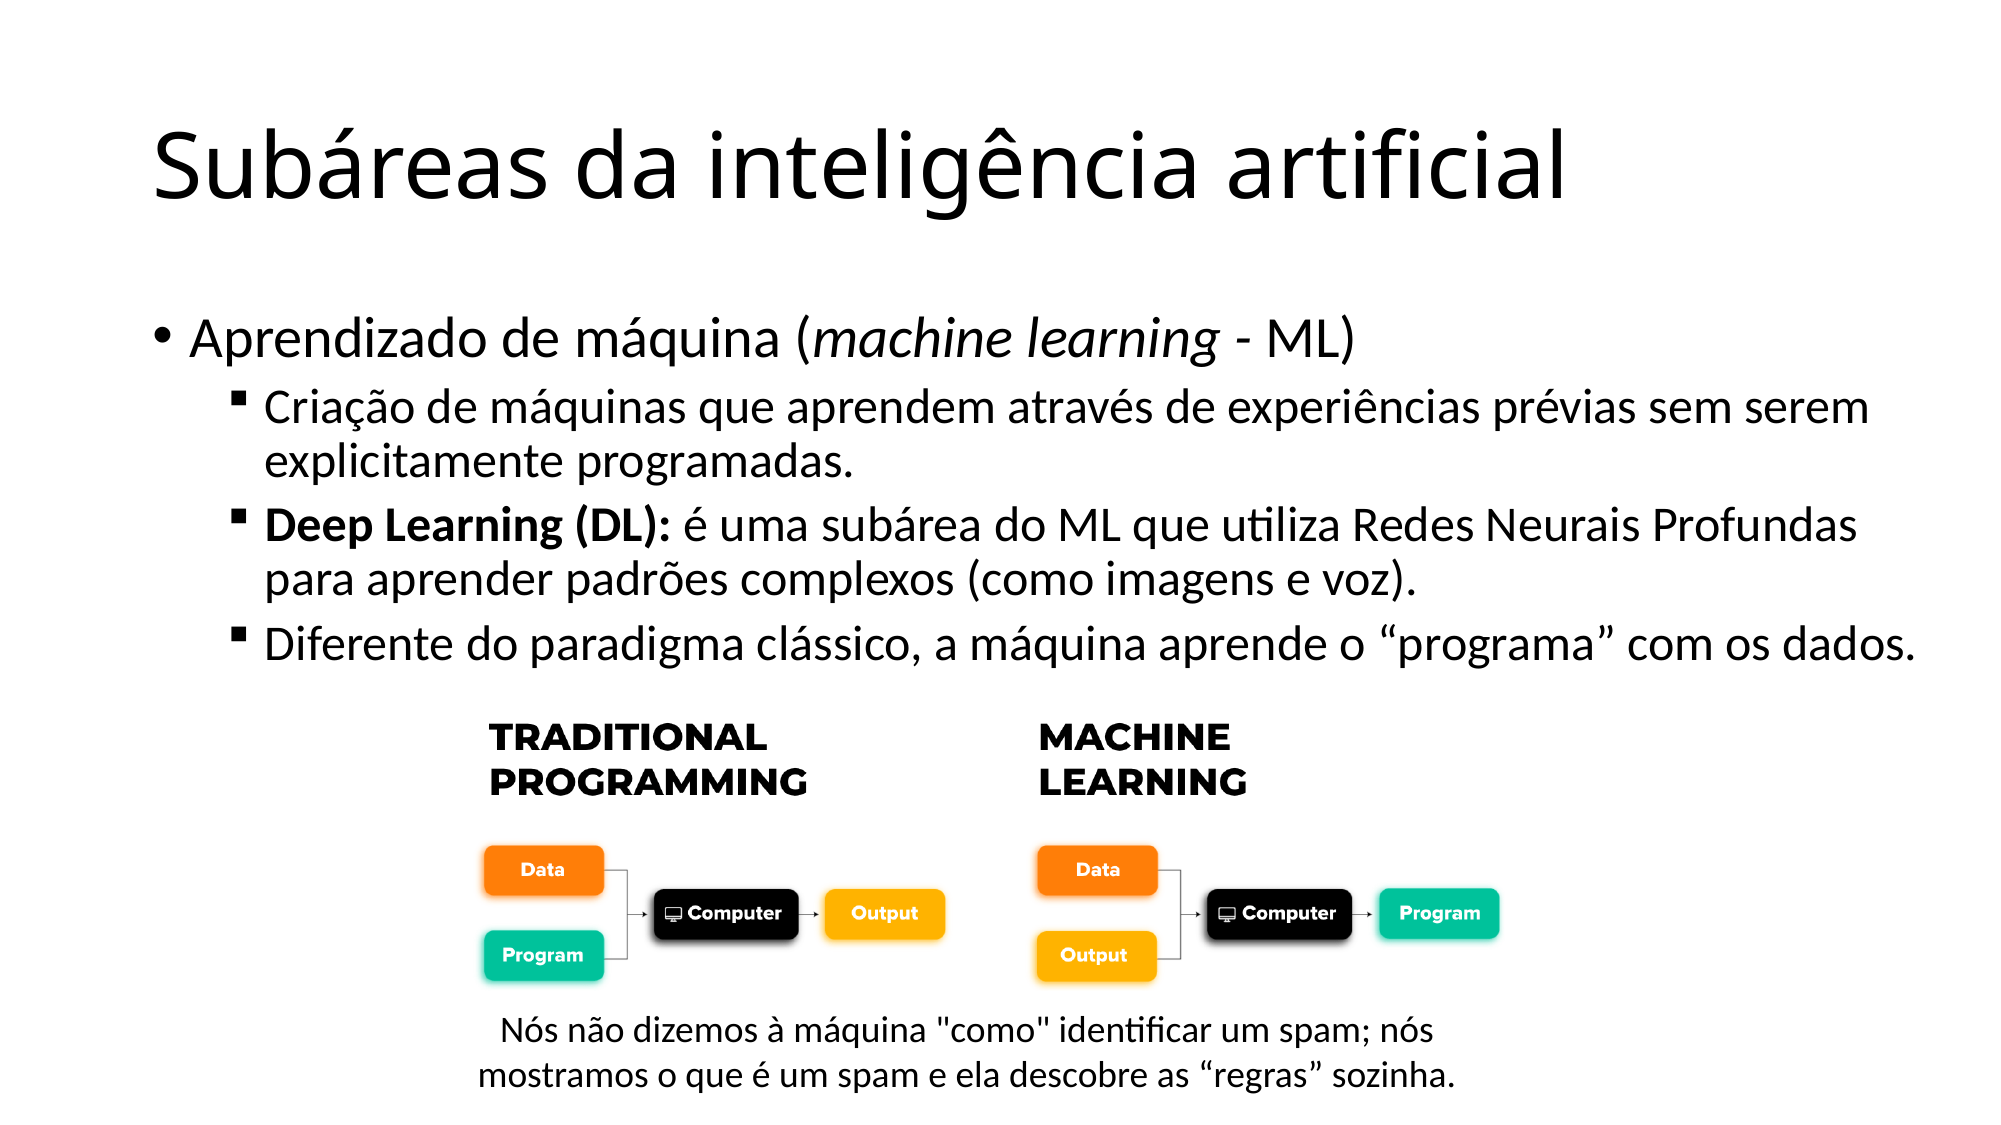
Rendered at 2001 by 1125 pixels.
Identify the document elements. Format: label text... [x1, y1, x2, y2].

text_box Nós não dizemos à máquina "como" identificar um spam; nós mostramos o que é um spam e ela descobre as “regras” sozinha. [430, 998, 1505, 1103]
list Aprendizado de máquina (machine learning - ML) Criação de máquinas que aprendem através de experiências prévias sem serem explicitamente programadas. Deep Learning (DL): é uma subárea do ML que utiliza Redes Neurais Profundas para aprender padrões complexos (como imagens e voz). Diferente do paradigma clássico, a máquina aprende o “programa” com os dados. [137, 299, 1973, 1125]
title Subáreas da inteligência artificial [137, 59, 1863, 278]
picture [460, 712, 1505, 991]
